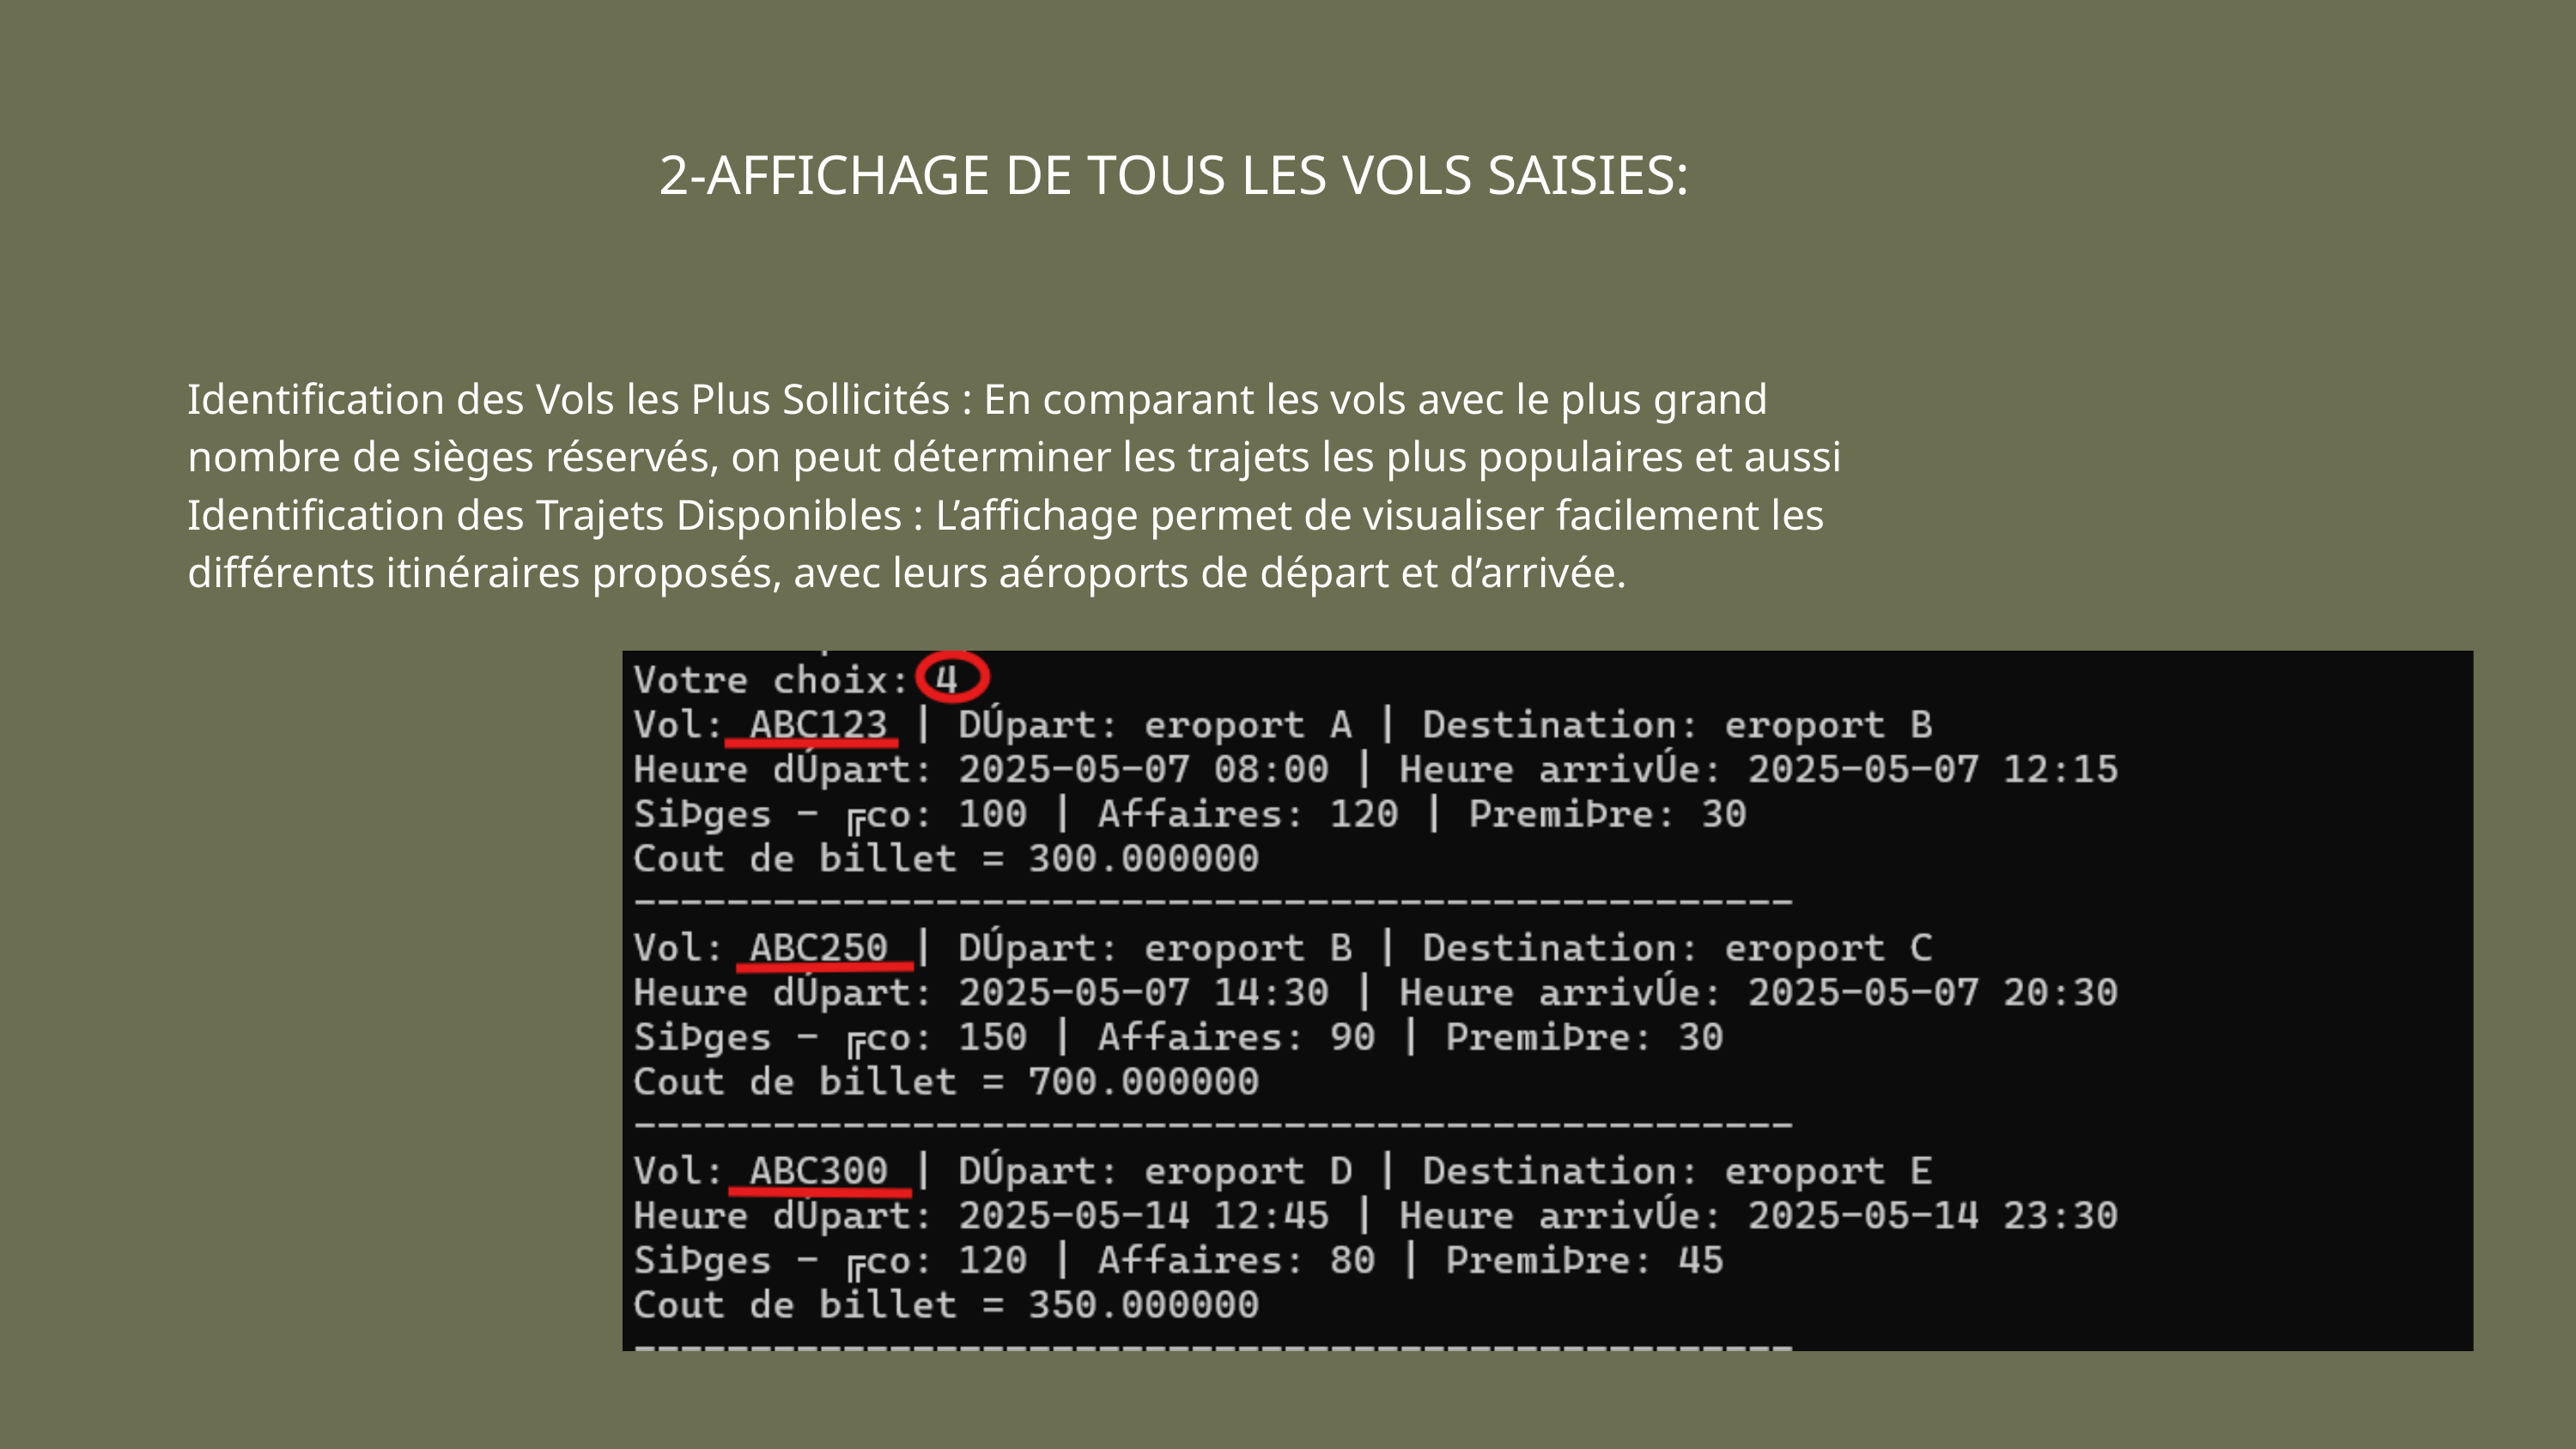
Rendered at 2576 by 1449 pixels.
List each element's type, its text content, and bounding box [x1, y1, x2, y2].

text_box 2-AFFICHAGE DE TOUS LES VOLS SAISIES: [659, 135, 2044, 206]
text_box [623, 651, 2474, 1351]
text_box Identification des Vols les Plus Sollicités : En comparant les vols avec le plus grand nombre de sièges réservés, on peut déterminer les trajets les plus populaires et aussi ⁠Identification des Trajets Disponibles : L’affichage permet de visualiser facilement les différents itinéraires proposés, avec leurs aéroports de départ et d’arrivée. [187, 364, 1917, 654]
